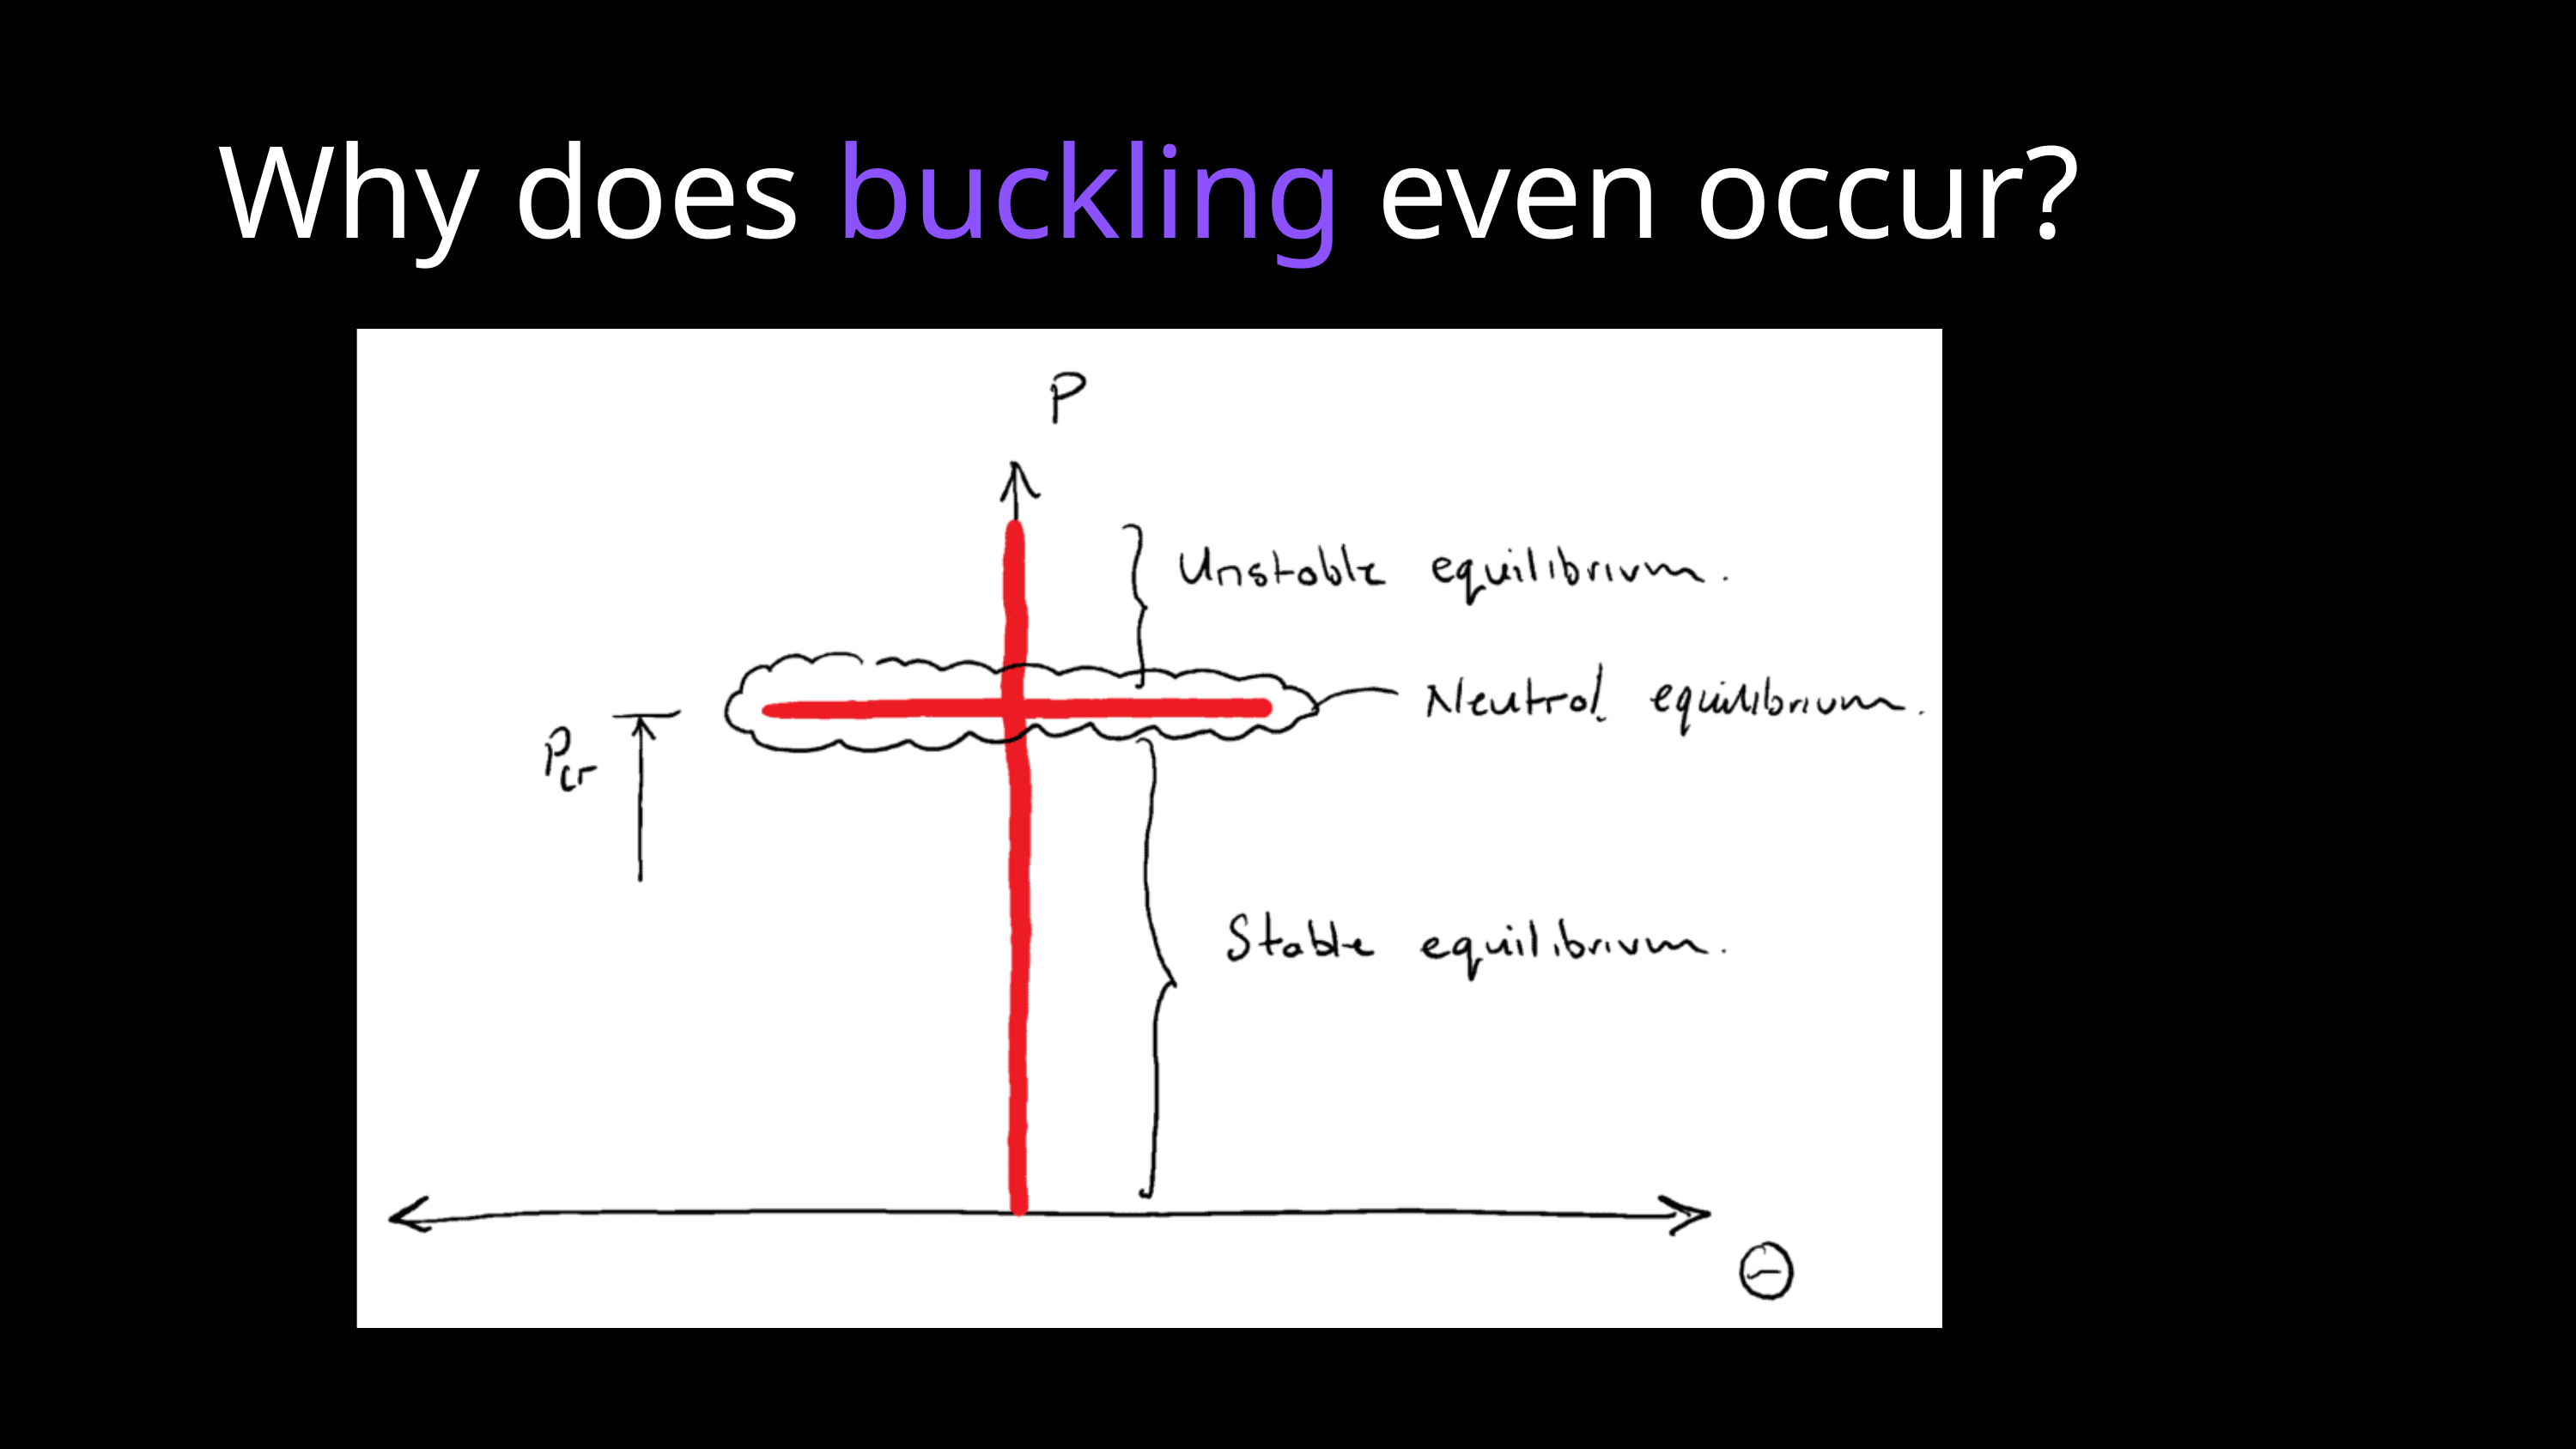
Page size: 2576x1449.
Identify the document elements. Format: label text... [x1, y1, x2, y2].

text_box [356, 329, 1942, 1328]
text_box Why does buckling even occur? [47, 84, 2251, 264]
